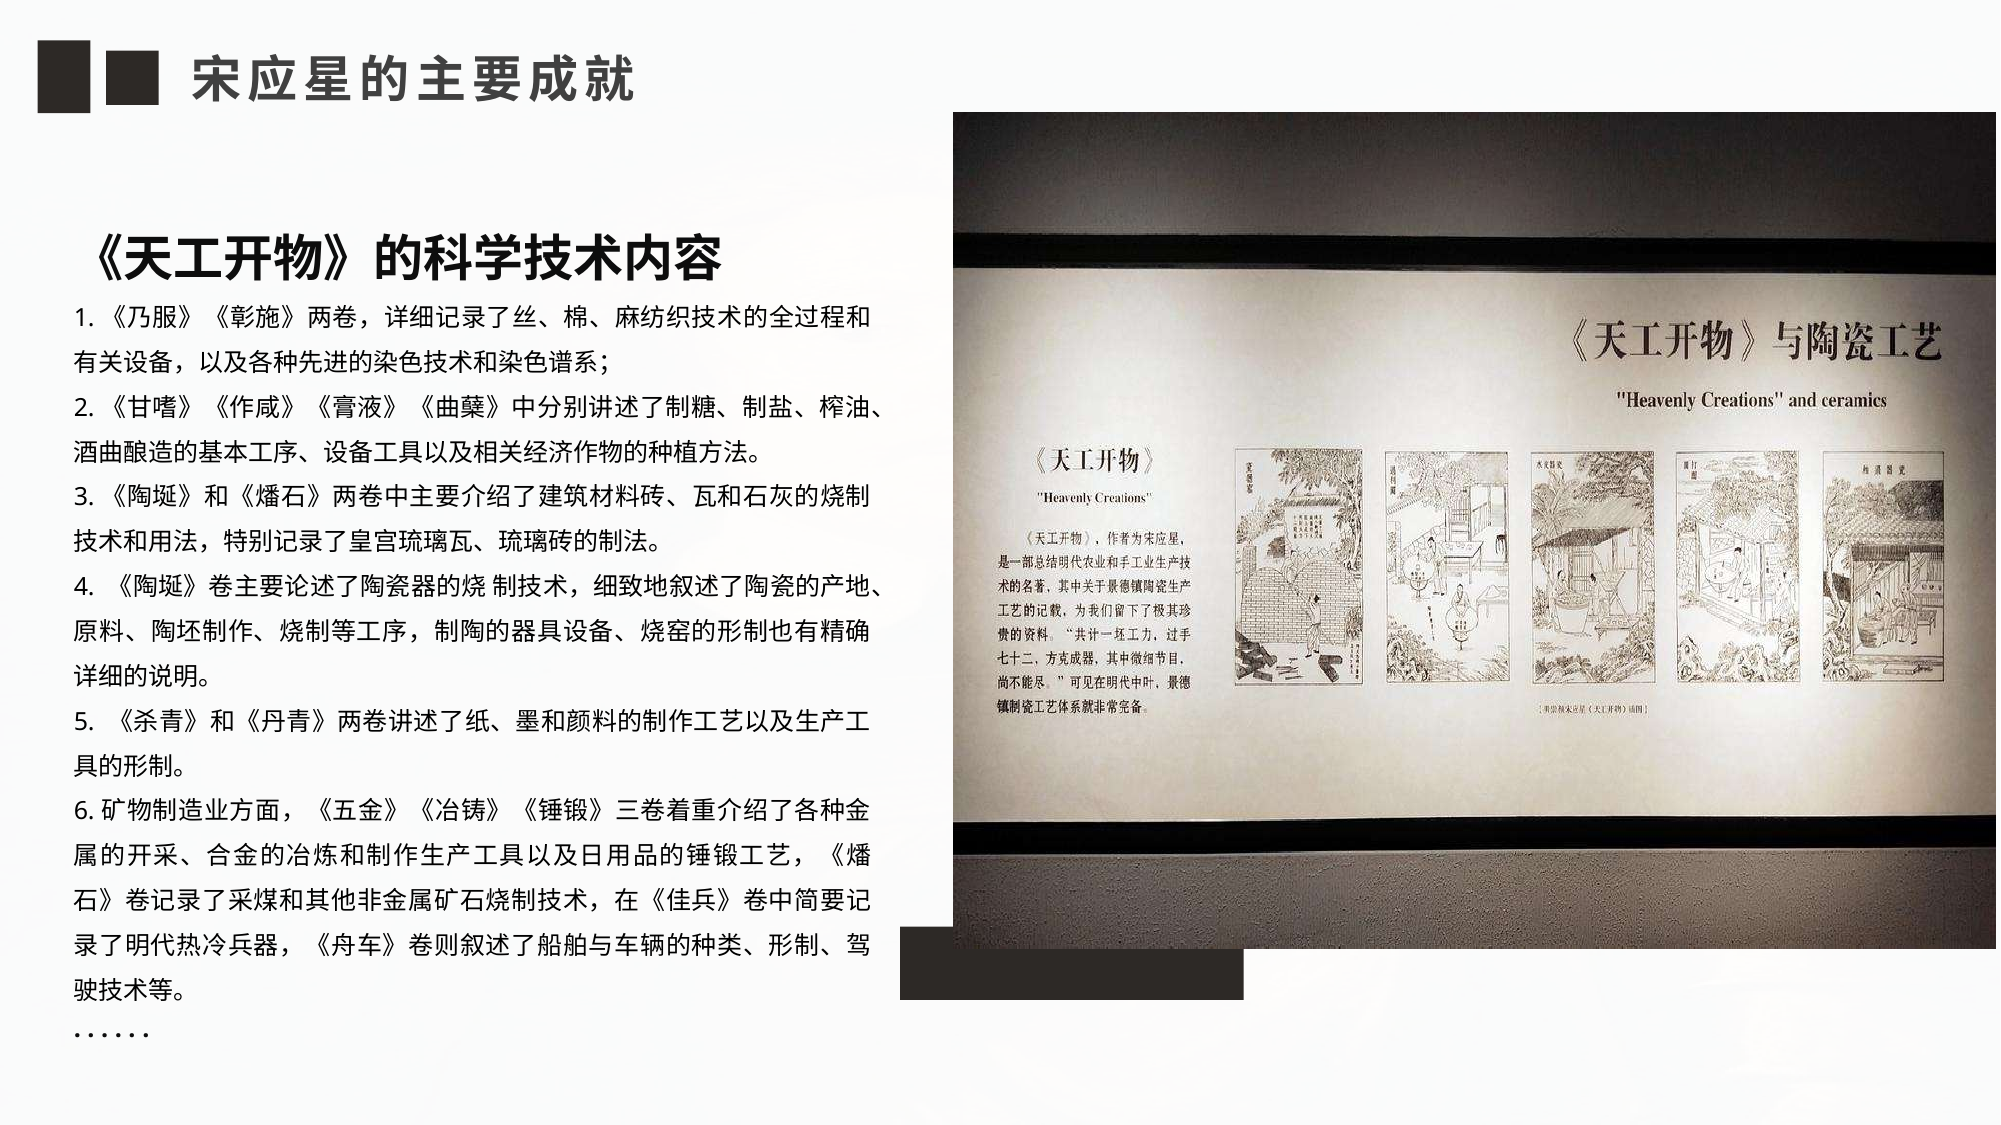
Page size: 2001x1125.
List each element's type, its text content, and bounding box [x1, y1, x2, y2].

picture [953, 112, 1996, 949]
text_box 宋应星的主要成就 [181, 42, 1964, 113]
text_box [899, 925, 1245, 1001]
text_box [37, 39, 91, 114]
text_box 《天工开物》的科学技术内容 1.《乃服》《彰施》两卷，详细记录了丝、棉、麻纺织技术的全过程和有关设备，以及各种先进的染色技术和染色谱系； 2.《甘嗜》《作咸》《膏液》《曲蘖》中分别讲述了制糖、制盐、榨油、酒曲酿造的基本工序、设备工具以及相关经济作物的种植方法。 3.《陶埏》和《燔石》两卷中主要介绍了建筑材料砖、瓦和石灰的烧制技术和用法，特别记录了皇宫琉璃瓦、琉璃砖的制法。 4. 《陶埏》卷主要论述了陶瓷器的烧 制技术，细致地叙述了陶瓷的产地、原料、陶坯制作、烧制等工序，制陶的器具设备、烧窑的形制也有精确详细的说明。 5. 《杀青》和《丹青》两卷讲述了纸、墨和颜料的制作工艺以及生产工具的形制。 6.矿物制造业方面，《五金》《冶铸》《锤锻》三卷着重介绍了各种金属的开采、合金的冶炼和制作生产工具以及日用品的锤锻工艺，《燔石》卷记录了采煤和其他非金属矿石烧制技术，在《佳兵》卷中简要记录了明代热冷兵器，《舟车》卷则叙述了船舶与车辆的种类、形制、驾驶技术等。 · · · · · · [59, 189, 886, 1057]
text_box [105, 50, 160, 106]
